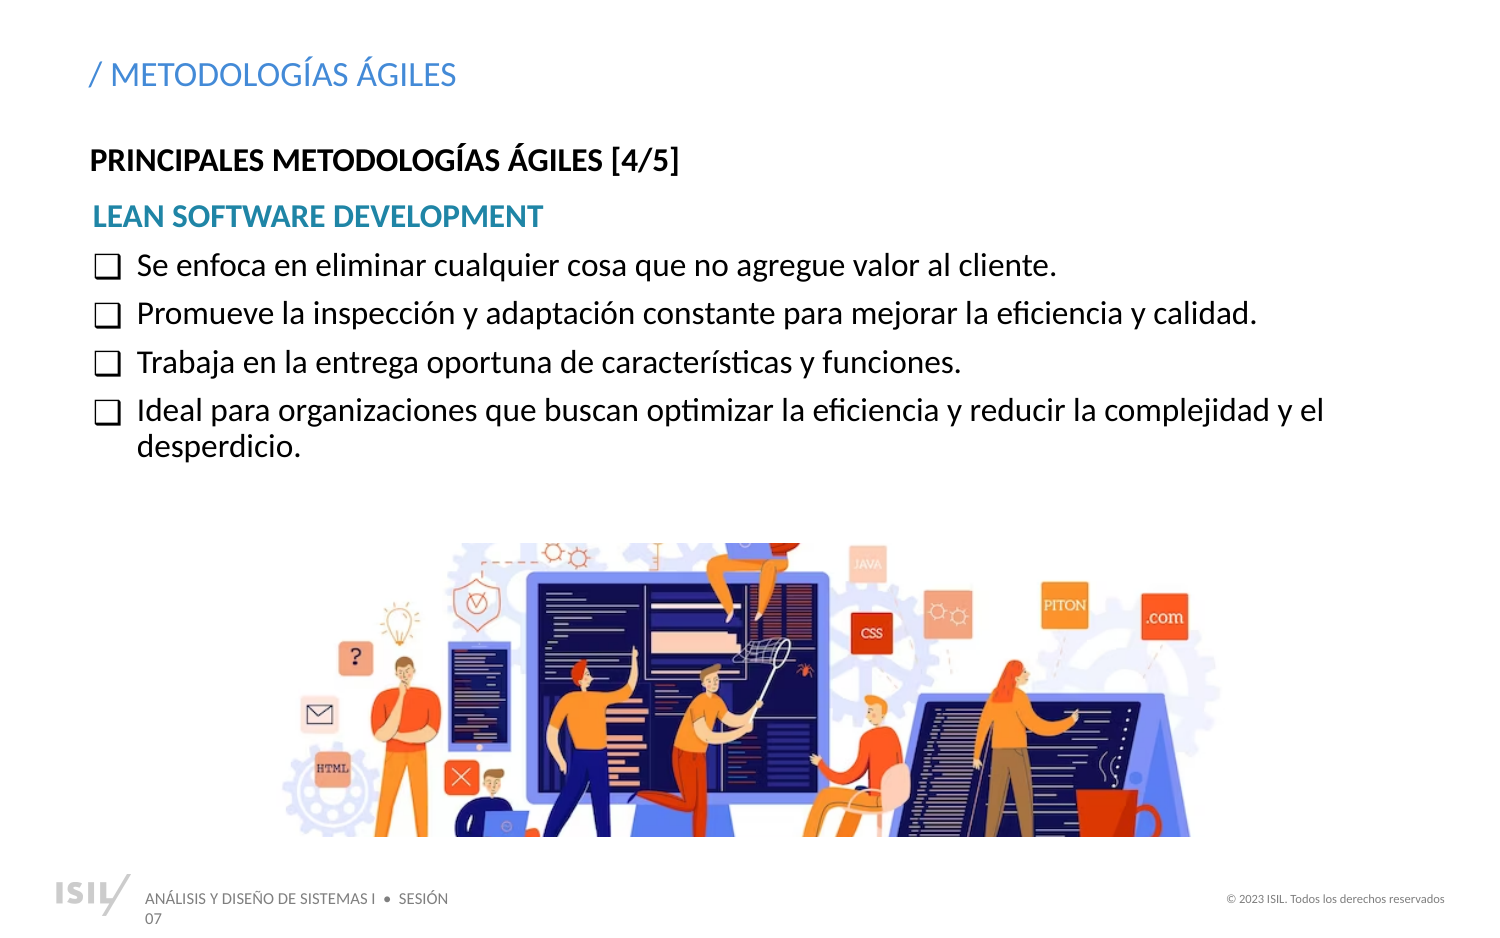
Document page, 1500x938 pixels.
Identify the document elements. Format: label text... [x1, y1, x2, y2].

list PRINCIPALES METODOLOGÍAS ÁGILES [4/5] [78, 132, 1425, 191]
picture [247, 543, 1253, 838]
list LEAN SOFTWARE DEVELOPMENT Se enfoca en eliminar cualquier cosa que no agregue valor al cliente. Promueve la inspección y adaptación constante para mejorar la eficiencia y calidad. Trabaja en la entrega oportuna de características y funciones. Ideal para organizaciones que buscan optimizar la eficiencia y reducir la complejidad y el desperdicio. [78, 191, 1424, 470]
list / METODOLOGÍAS ÁGILES [76, 45, 1424, 104]
